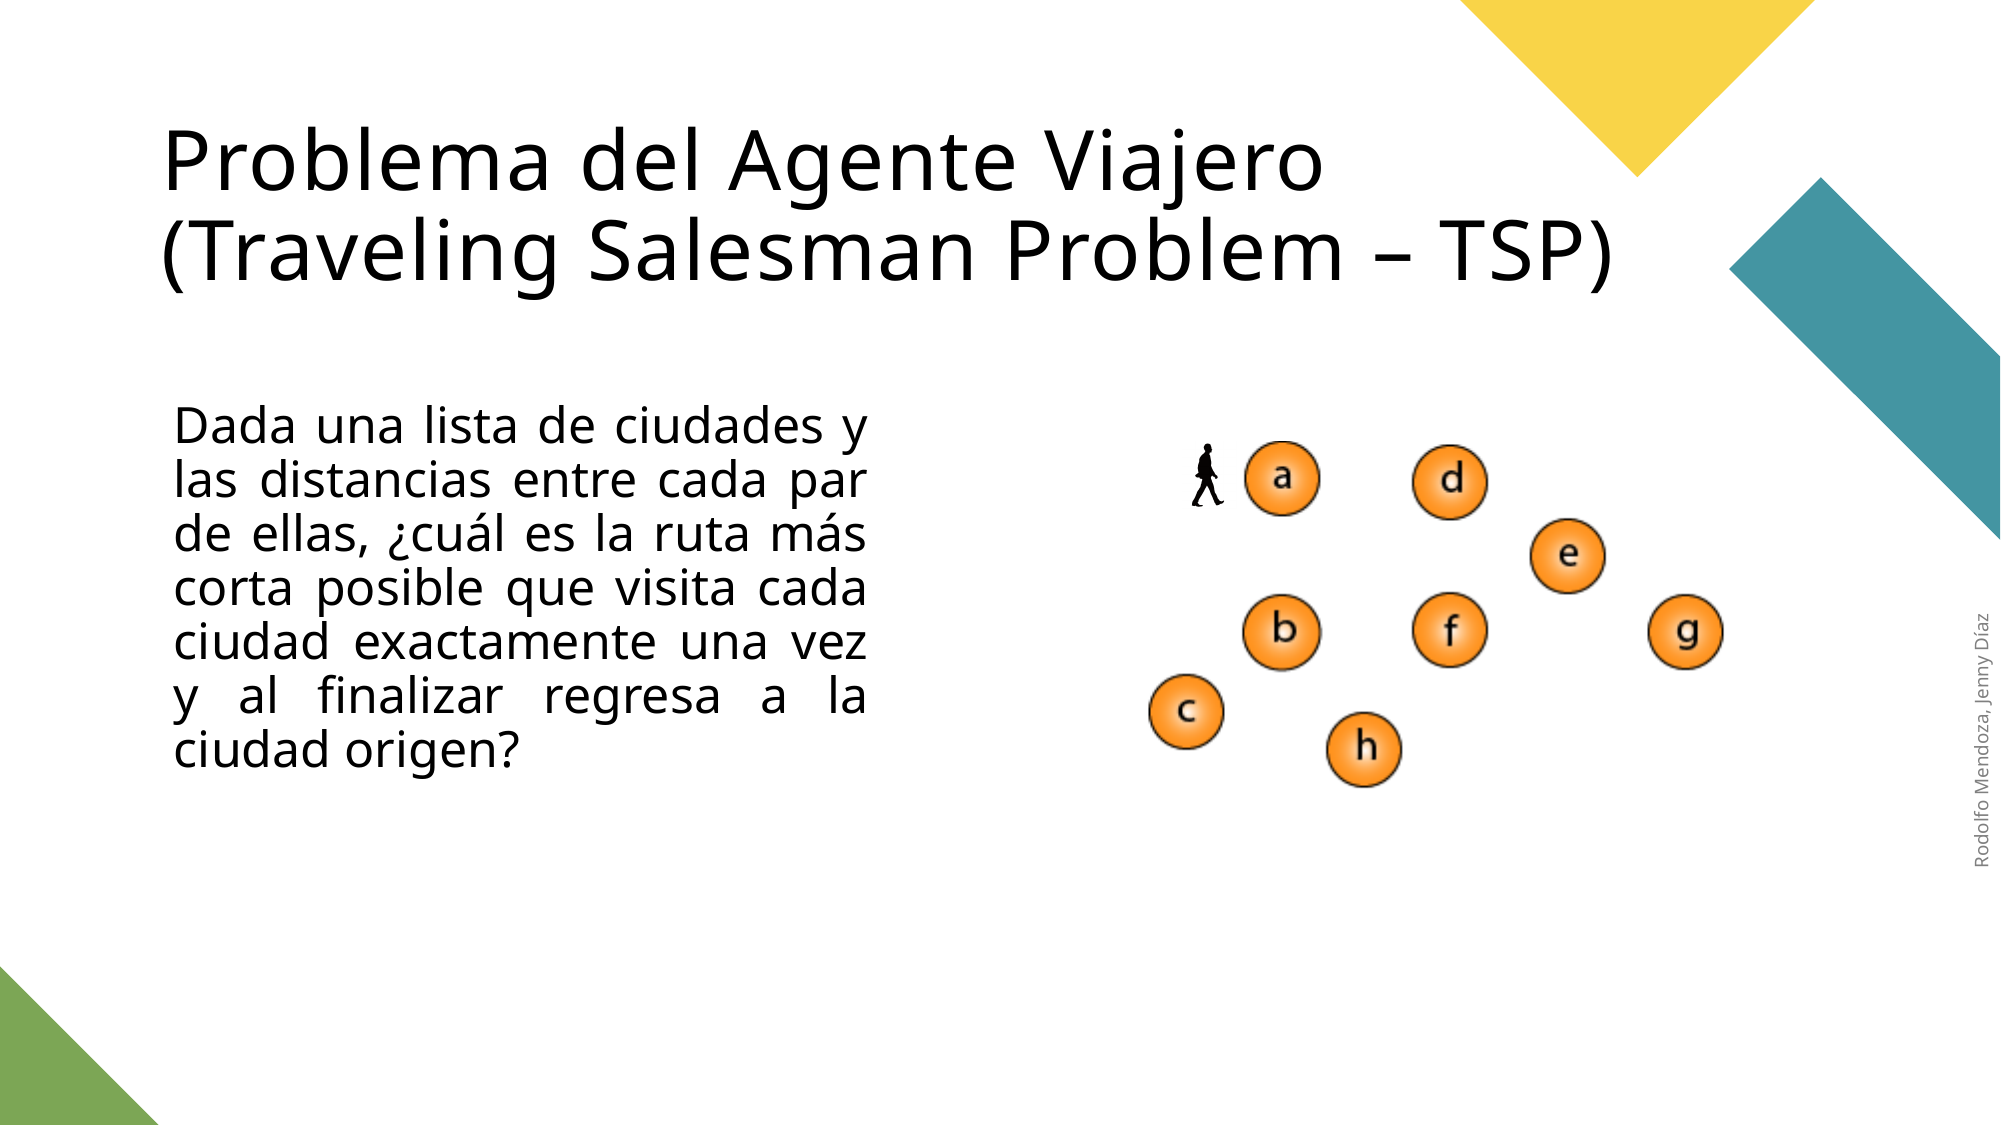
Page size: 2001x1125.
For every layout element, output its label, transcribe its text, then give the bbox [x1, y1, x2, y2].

picture [1143, 441, 1743, 802]
list Dada una lista de ciudades y las distancias entre cada par de ellas, ¿cuál es la ruta más corta posible que visita cada ciudad exactamente una vez y al finalizar regresa a la ciudad origen? [158, 393, 884, 1005]
title Problema del Agente Viajero (Traveling Salesman Problem – TSP) [146, 100, 1854, 318]
